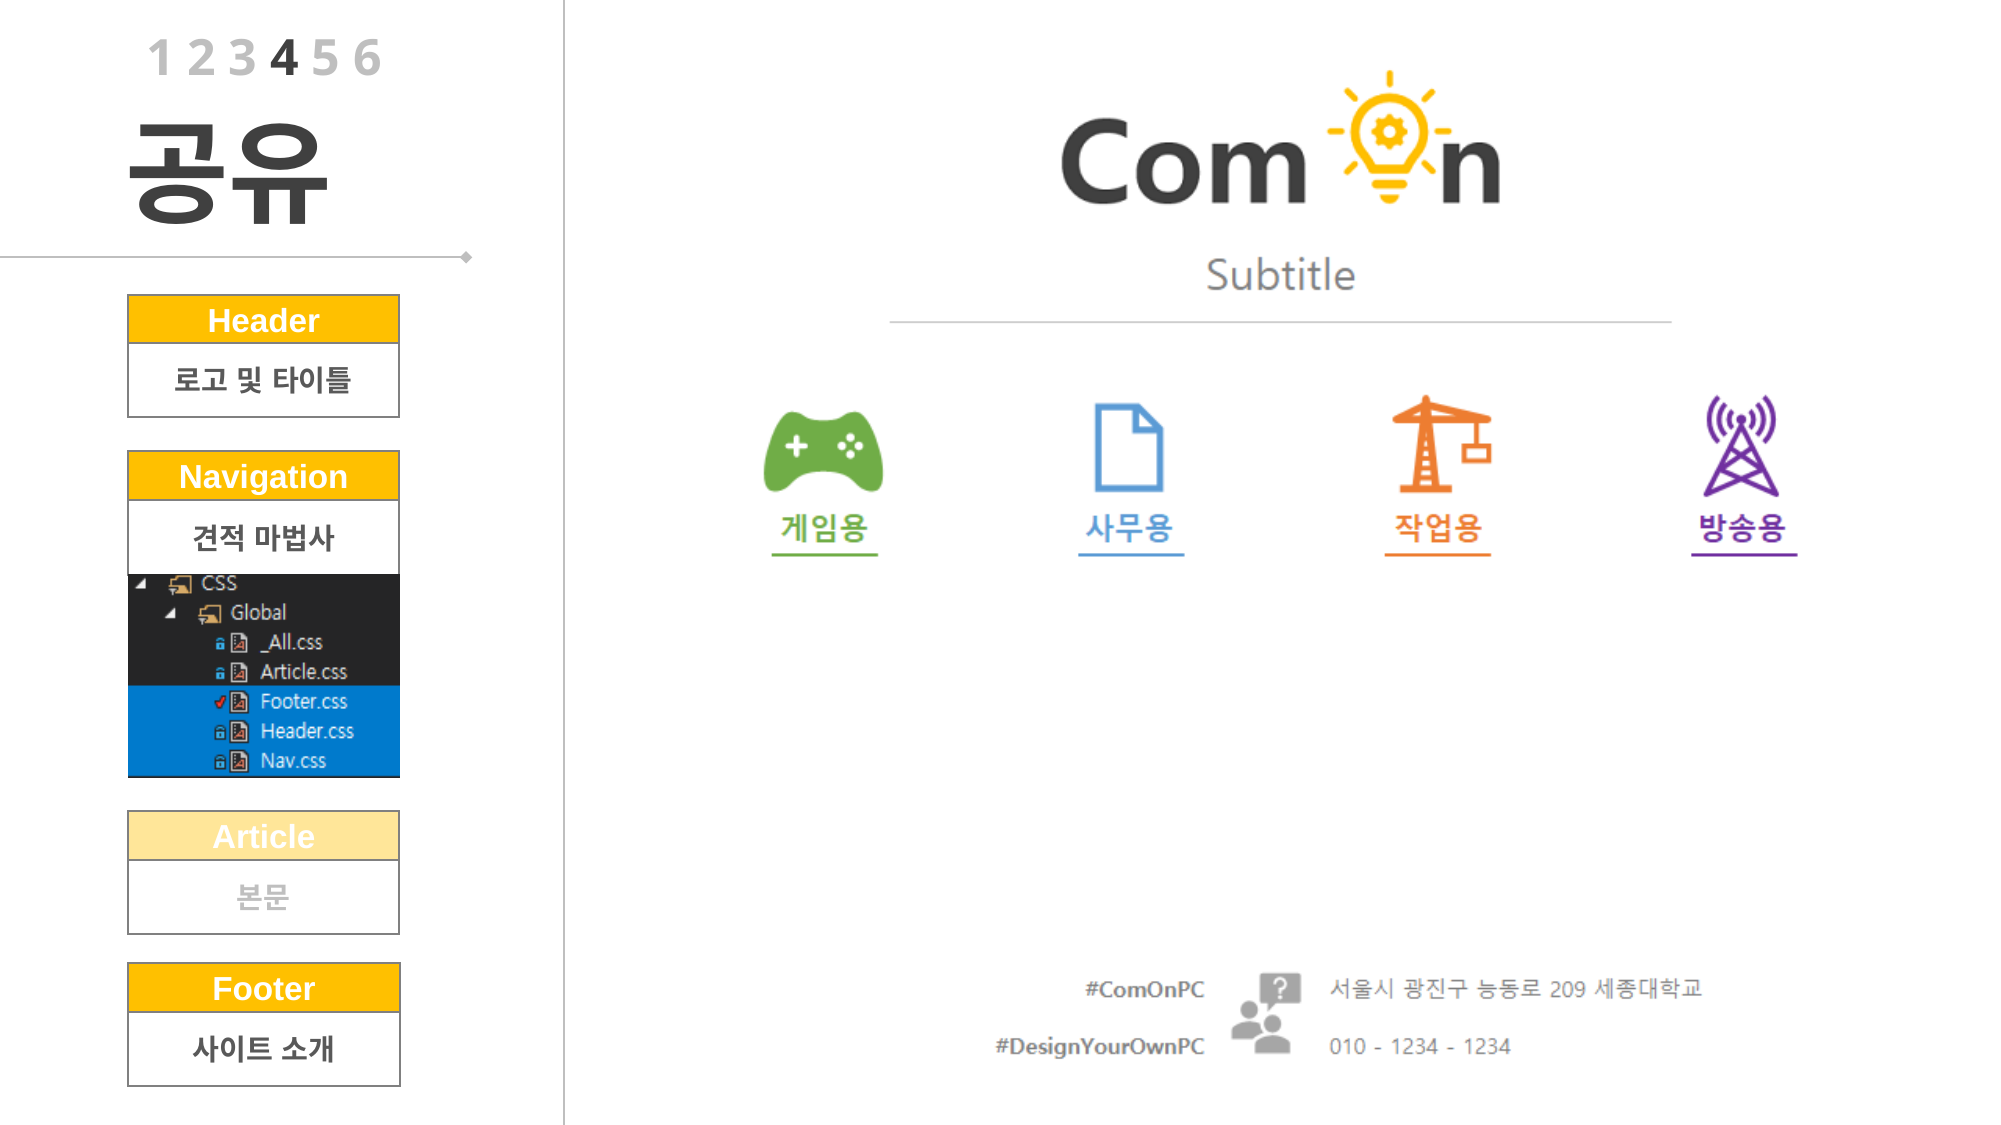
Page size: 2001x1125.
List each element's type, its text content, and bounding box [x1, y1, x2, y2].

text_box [128, 294, 400, 418]
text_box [128, 963, 400, 1086]
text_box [128, 811, 400, 935]
picture [128, 574, 400, 778]
picture [851, 58, 1708, 353]
text_box 1 2 3 4 5 6 [110, 18, 418, 94]
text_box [128, 451, 400, 574]
picture [722, 356, 1837, 585]
picture [978, 958, 1719, 1078]
text_box 공유 [110, 94, 418, 245]
